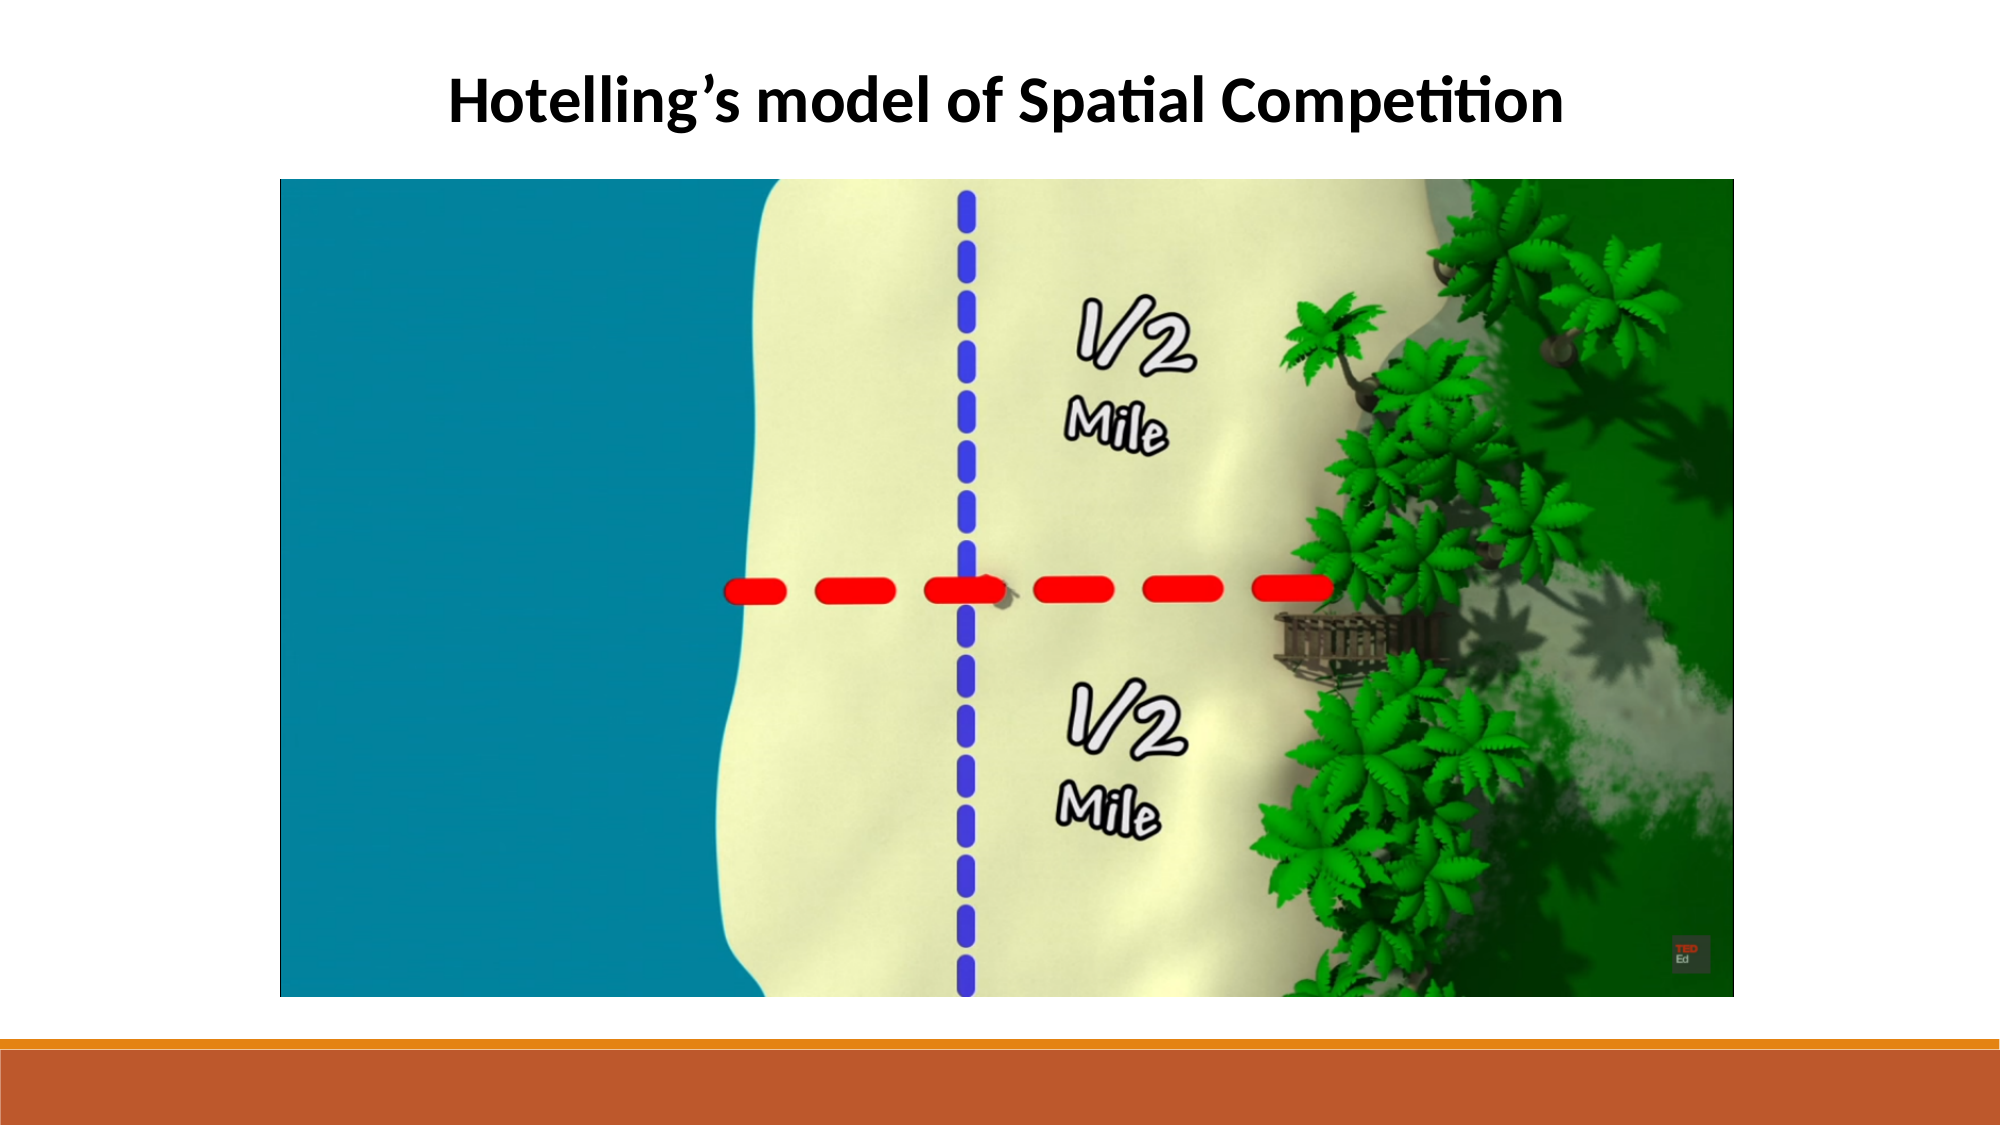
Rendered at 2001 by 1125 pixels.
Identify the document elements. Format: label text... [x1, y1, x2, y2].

text_box Hotelling’s model of Spatial Competition [53, 48, 1962, 143]
picture [280, 179, 1735, 998]
